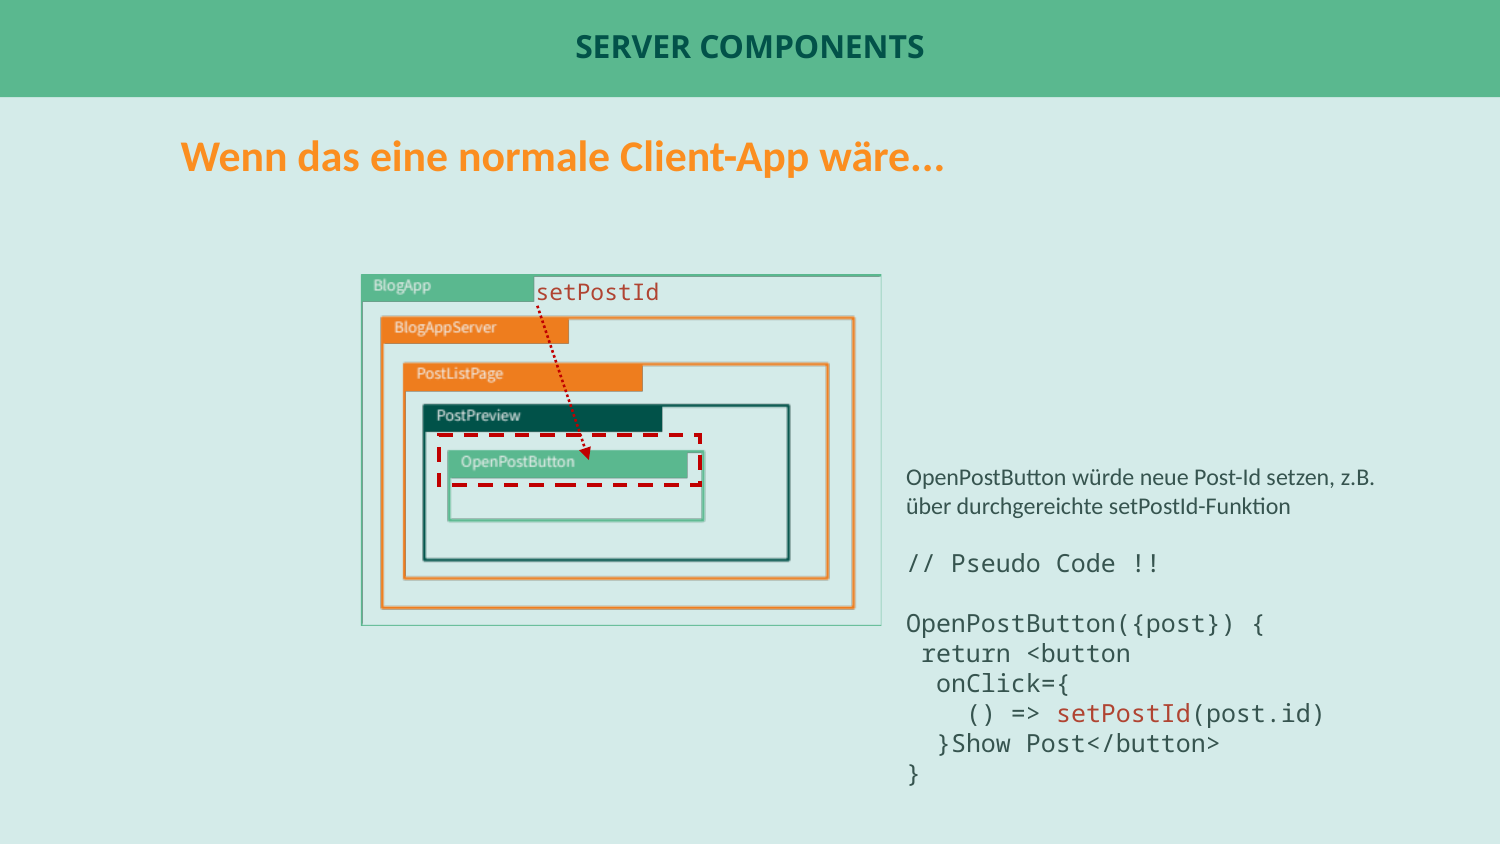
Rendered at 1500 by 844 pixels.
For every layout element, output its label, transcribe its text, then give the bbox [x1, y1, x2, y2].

title Server Components [0, 0, 1500, 98]
picture [360, 274, 882, 626]
text_box OpenPostButton würde neue Post-Id setzen, z.B. über durchgereichte setPostId-Funktion // Pseudo Code !! OpenPostButton({post}) { return <button onClick={ () => setPostId(post.id) }Show Post</button> } [891, 454, 1500, 824]
list Wenn das eine normale Client-App wäre... [165, 126, 1324, 782]
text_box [537, 305, 589, 460]
text_box setPostId [408, 270, 1065, 313]
